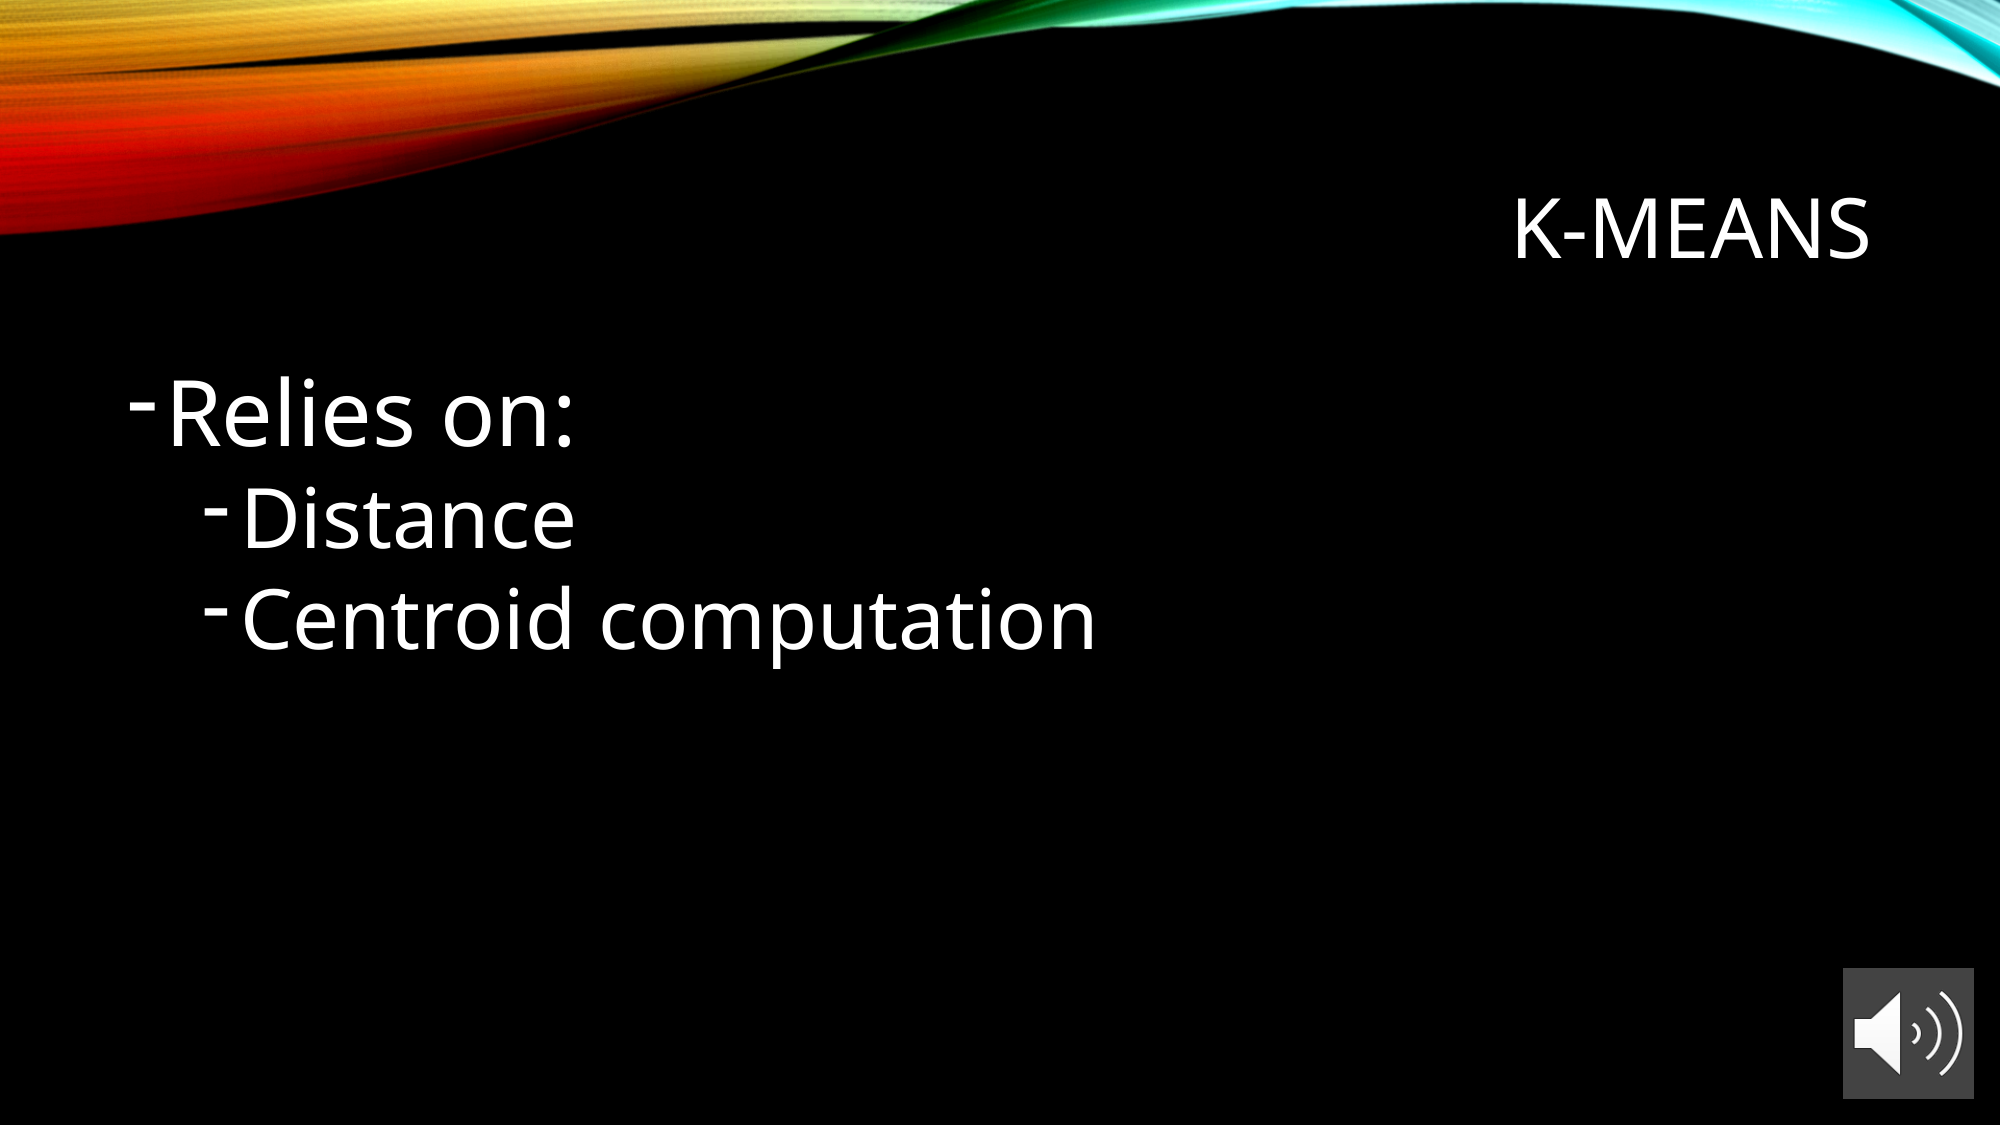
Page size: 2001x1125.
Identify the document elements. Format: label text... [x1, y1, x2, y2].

list Relies on: Distance Centroid computation [112, 360, 1888, 1021]
title K-Means [474, 125, 1888, 338]
picture [1841, 966, 1976, 1101]
picture [0, 0, 2000, 237]
